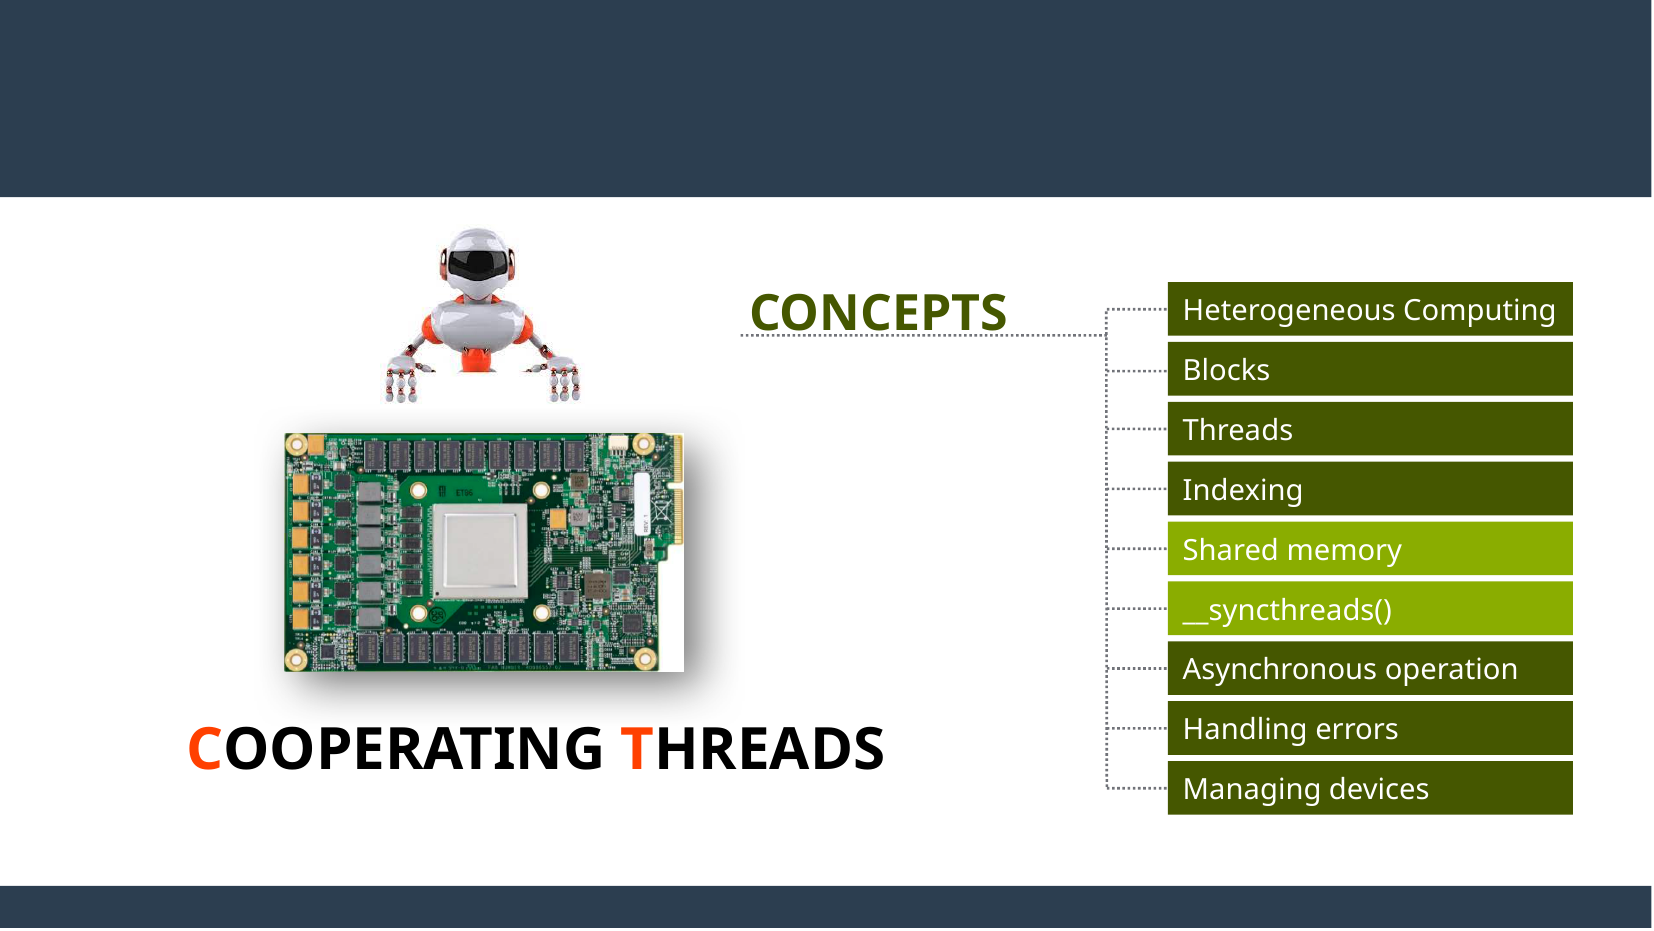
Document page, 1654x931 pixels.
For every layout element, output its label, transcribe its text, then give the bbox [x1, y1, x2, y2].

picture [284, 433, 684, 672]
text_box Indexing [1167, 461, 1573, 516]
text_box Shared memory [1167, 521, 1573, 576]
picture [380, 224, 585, 408]
text_box Managing devices [1167, 761, 1573, 815]
text_box Cooperating Threads [171, 703, 927, 789]
text_box Asynchronous operation [1167, 641, 1573, 695]
text_box __syncthreads() [1167, 581, 1573, 636]
text_box Threads [1167, 401, 1573, 456]
text_box CONCEPTS [734, 273, 1024, 348]
text_box Heterogeneous Computing [1167, 282, 1573, 336]
text_box Handling errors [1167, 701, 1573, 755]
text_box Blocks [1167, 341, 1573, 396]
